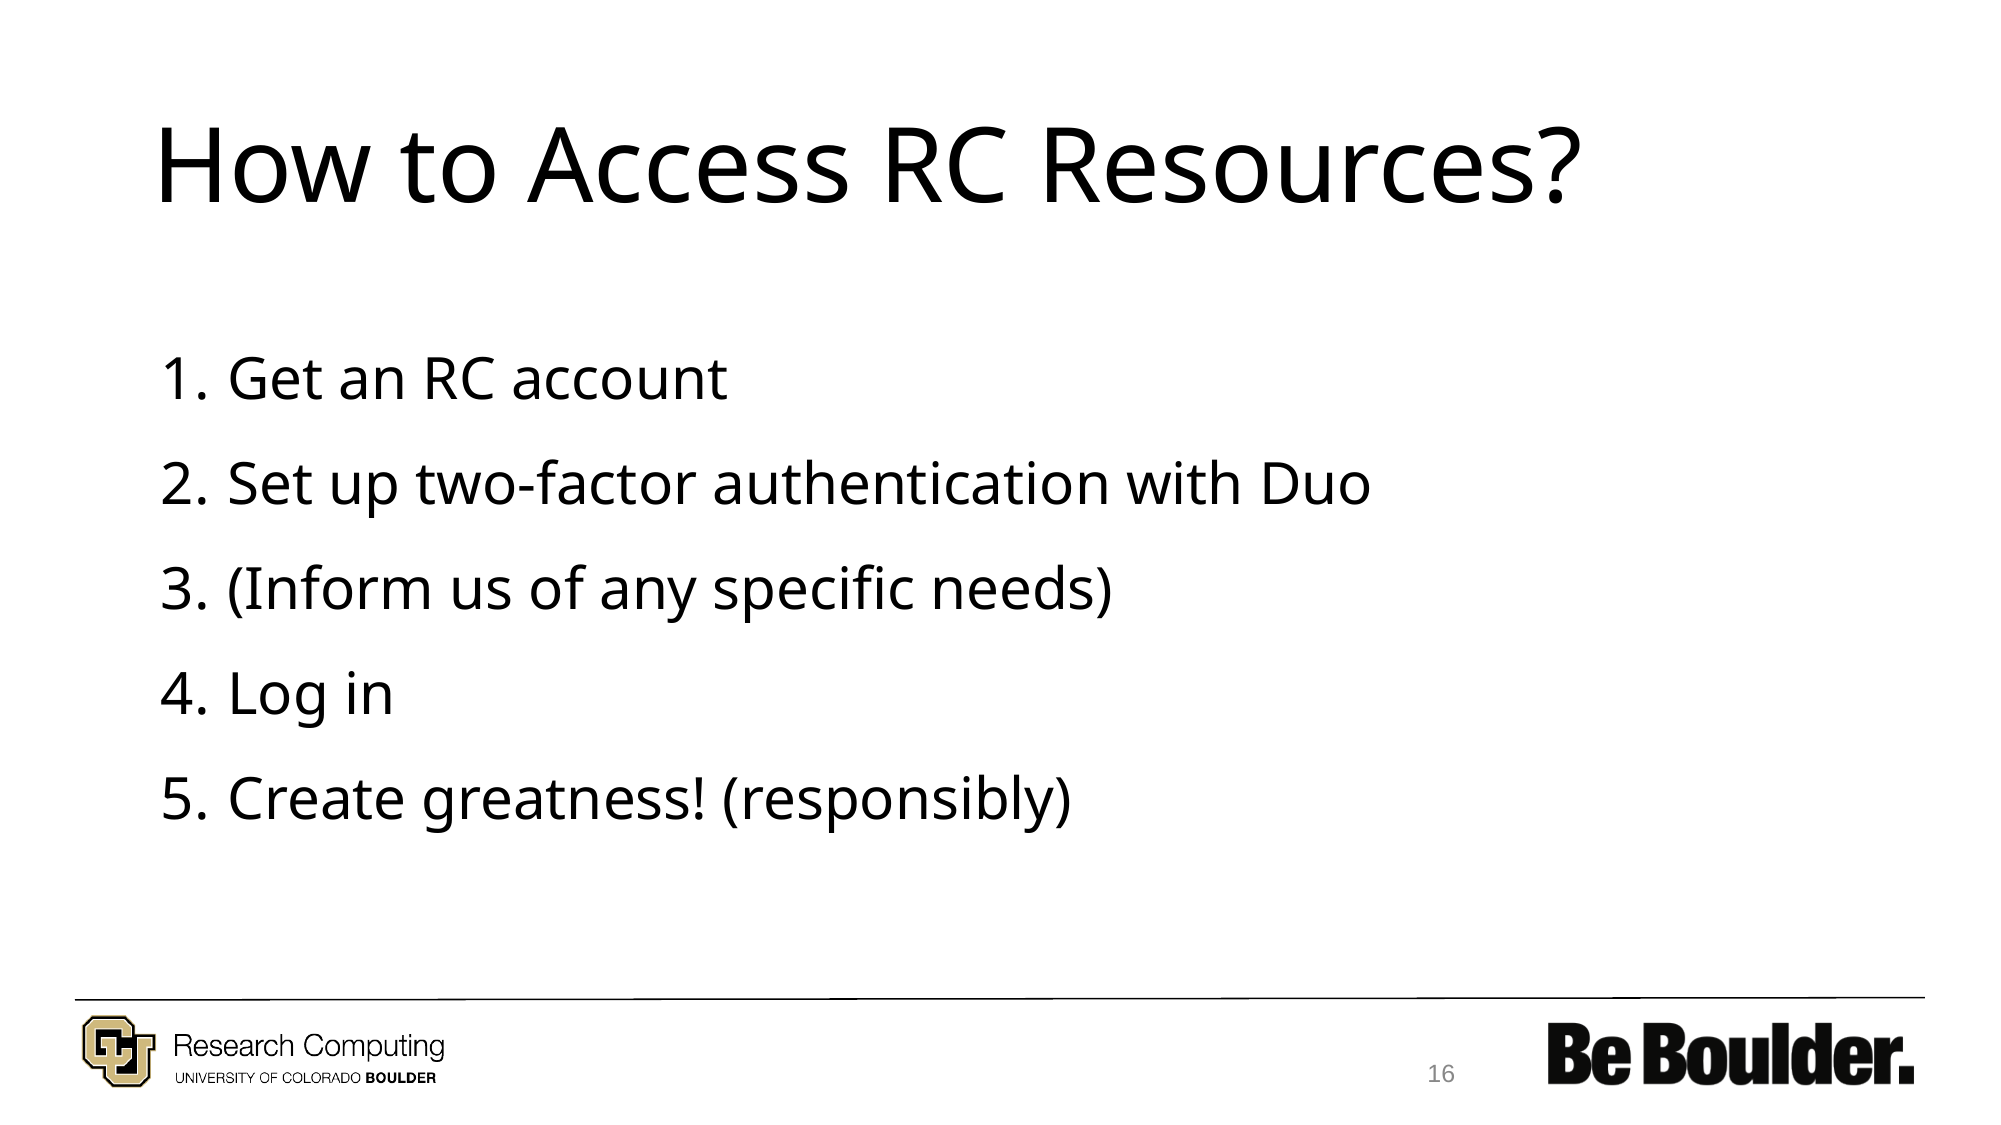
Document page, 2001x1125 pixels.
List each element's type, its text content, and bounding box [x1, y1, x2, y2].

slide_number 16 [1412, 1042, 1525, 1103]
title How to Access RC Resources? [137, 59, 1863, 278]
picture [1524, 1015, 1938, 1088]
picture [81, 1015, 444, 1088]
list Get an RC account Set up two-factor authentication with Duo (Inform us of any specific needs) Log in Create greatness! (responsibly) [137, 299, 1863, 983]
